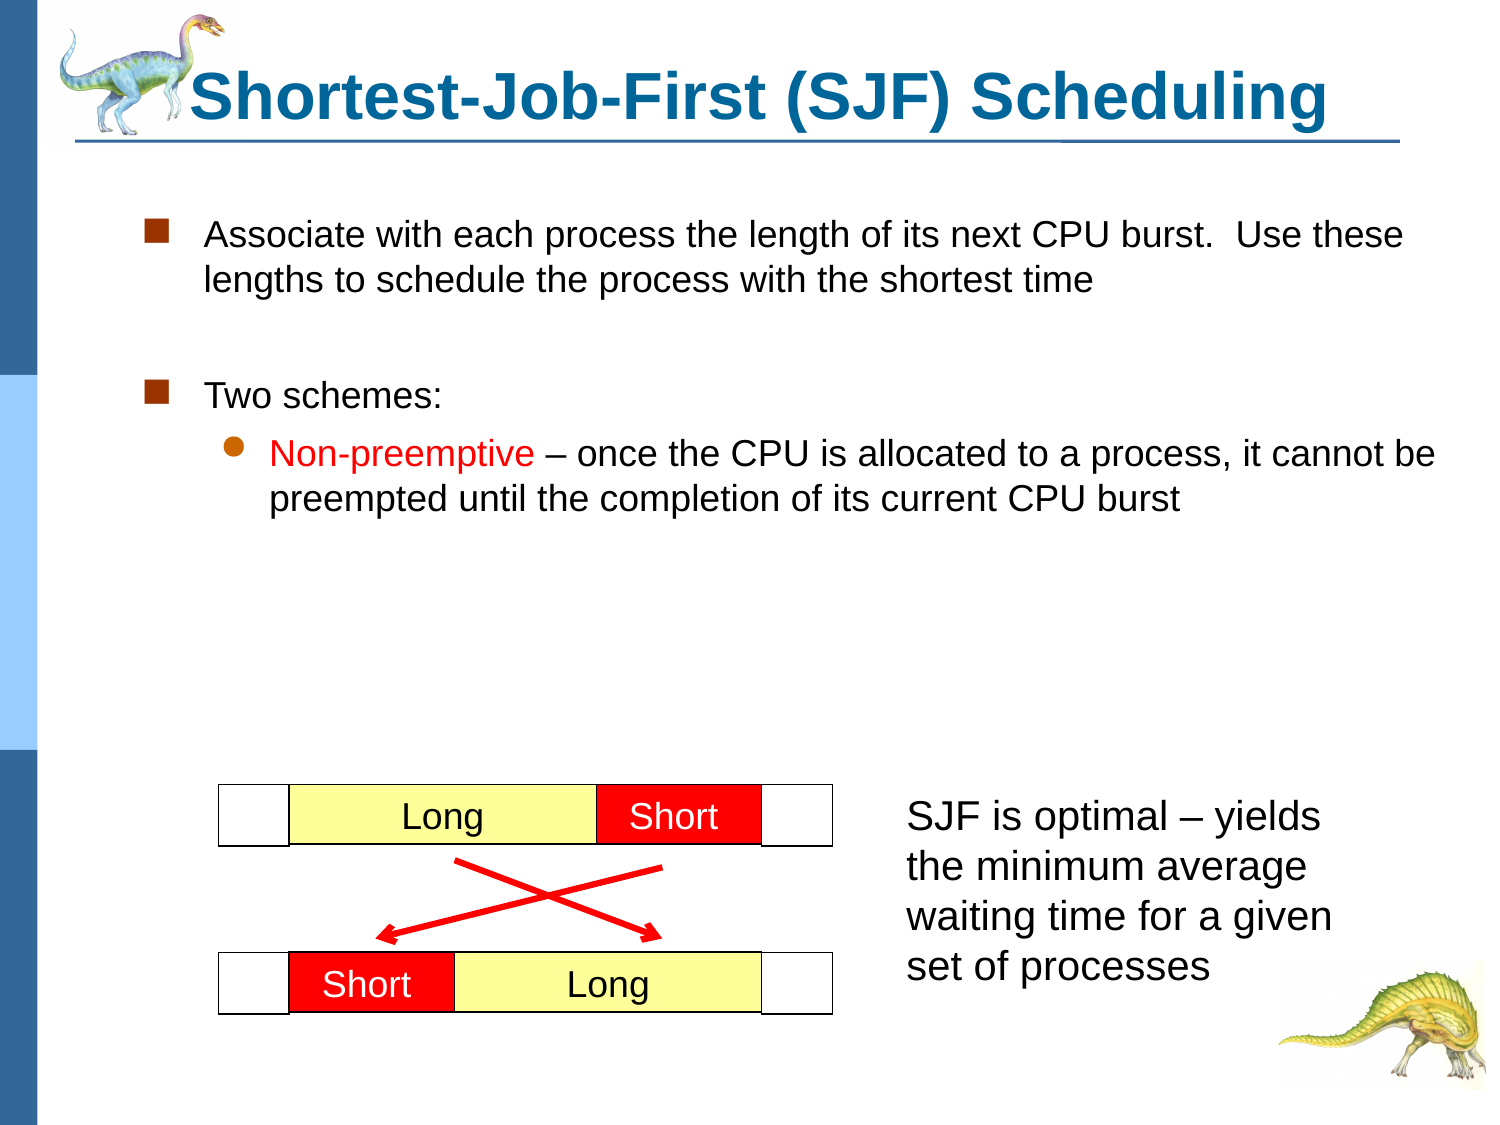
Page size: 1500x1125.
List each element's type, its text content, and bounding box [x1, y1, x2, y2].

picture [46, 0, 243, 149]
picture [1275, 959, 1486, 1090]
text_box [761, 952, 833, 1014]
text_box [454, 859, 663, 939]
text_box Long [455, 952, 761, 1012]
text_box Long [289, 784, 596, 845]
text_box [218, 784, 290, 847]
text_box Short [289, 952, 455, 1012]
text_box SJF is optimal – yields the minimum average waiting time for a given set of processes [891, 781, 1365, 997]
text_box [761, 784, 833, 847]
text_box Short [596, 784, 761, 845]
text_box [375, 867, 449, 939]
title Shortest-Job-First (SJF) Scheduling [85, 45, 1436, 141]
text_box [218, 952, 290, 1014]
list Associate with each process the length of its next CPU burst. Use these lengths to schedule the process with the shortest time Two schemes: Non-preemptive – once the CPU is allocated to a process, it cannot be preempted until the completion of its current CPU burst [132, 202, 1483, 946]
